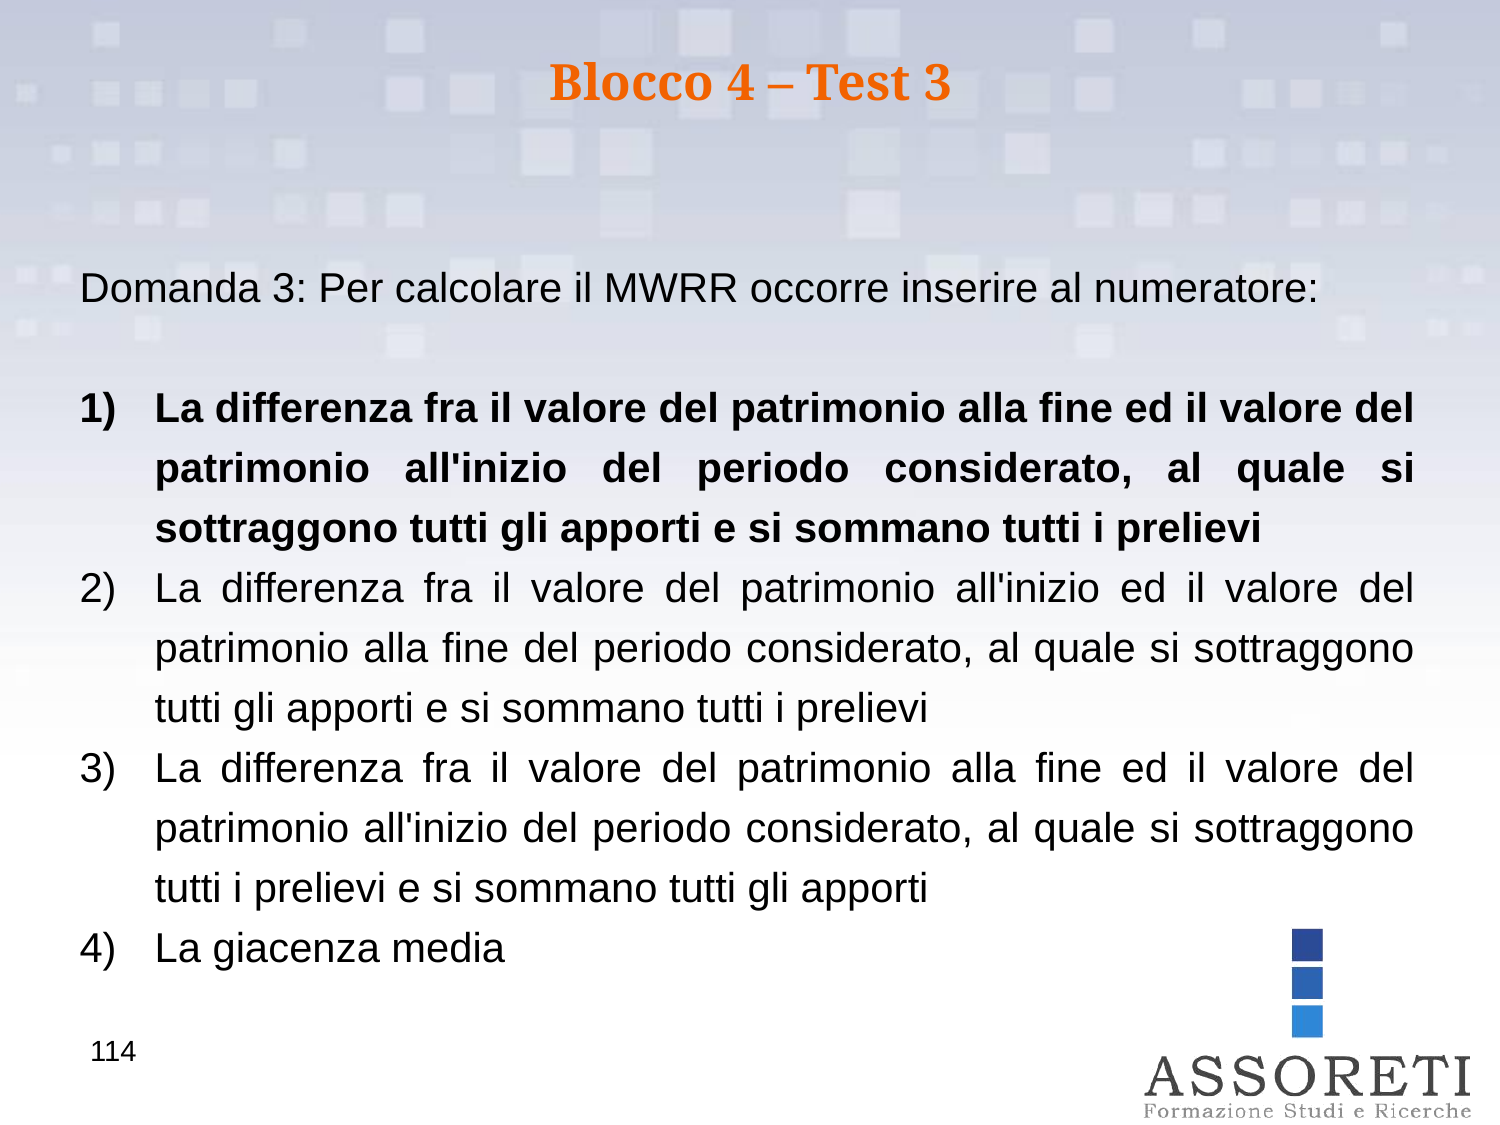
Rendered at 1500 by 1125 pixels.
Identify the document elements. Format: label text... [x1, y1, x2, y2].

text_box Domanda 3: Per calcolare il MWRR occorre inserire al numeratore: La differenza fra il valore del patrimonio alla fine ed il valore del patrimonio all'inizio del periodo considerato, al quale si sottraggono tutti gli apporti e si sommano tutti i prelievi La differenza fra il valore del patrimonio all'inizio ed il valore del patrimonio alla fine del periodo considerato, al quale si sottraggono tutti gli apporti e si sommano tutti i prelievi La differenza fra il valore del patrimonio alla fine ed il valore del patrimonio all'inizio del periodo considerato, al quale si sottraggono tutti i prelievi e si sommano tutti gli apporti La giacenza media [64, 243, 1431, 979]
text_box Blocco 4 – Test 3 [72, 42, 1431, 118]
picture [0, 0, 1500, 1125]
slide_number 114 [74, 1024, 426, 1103]
